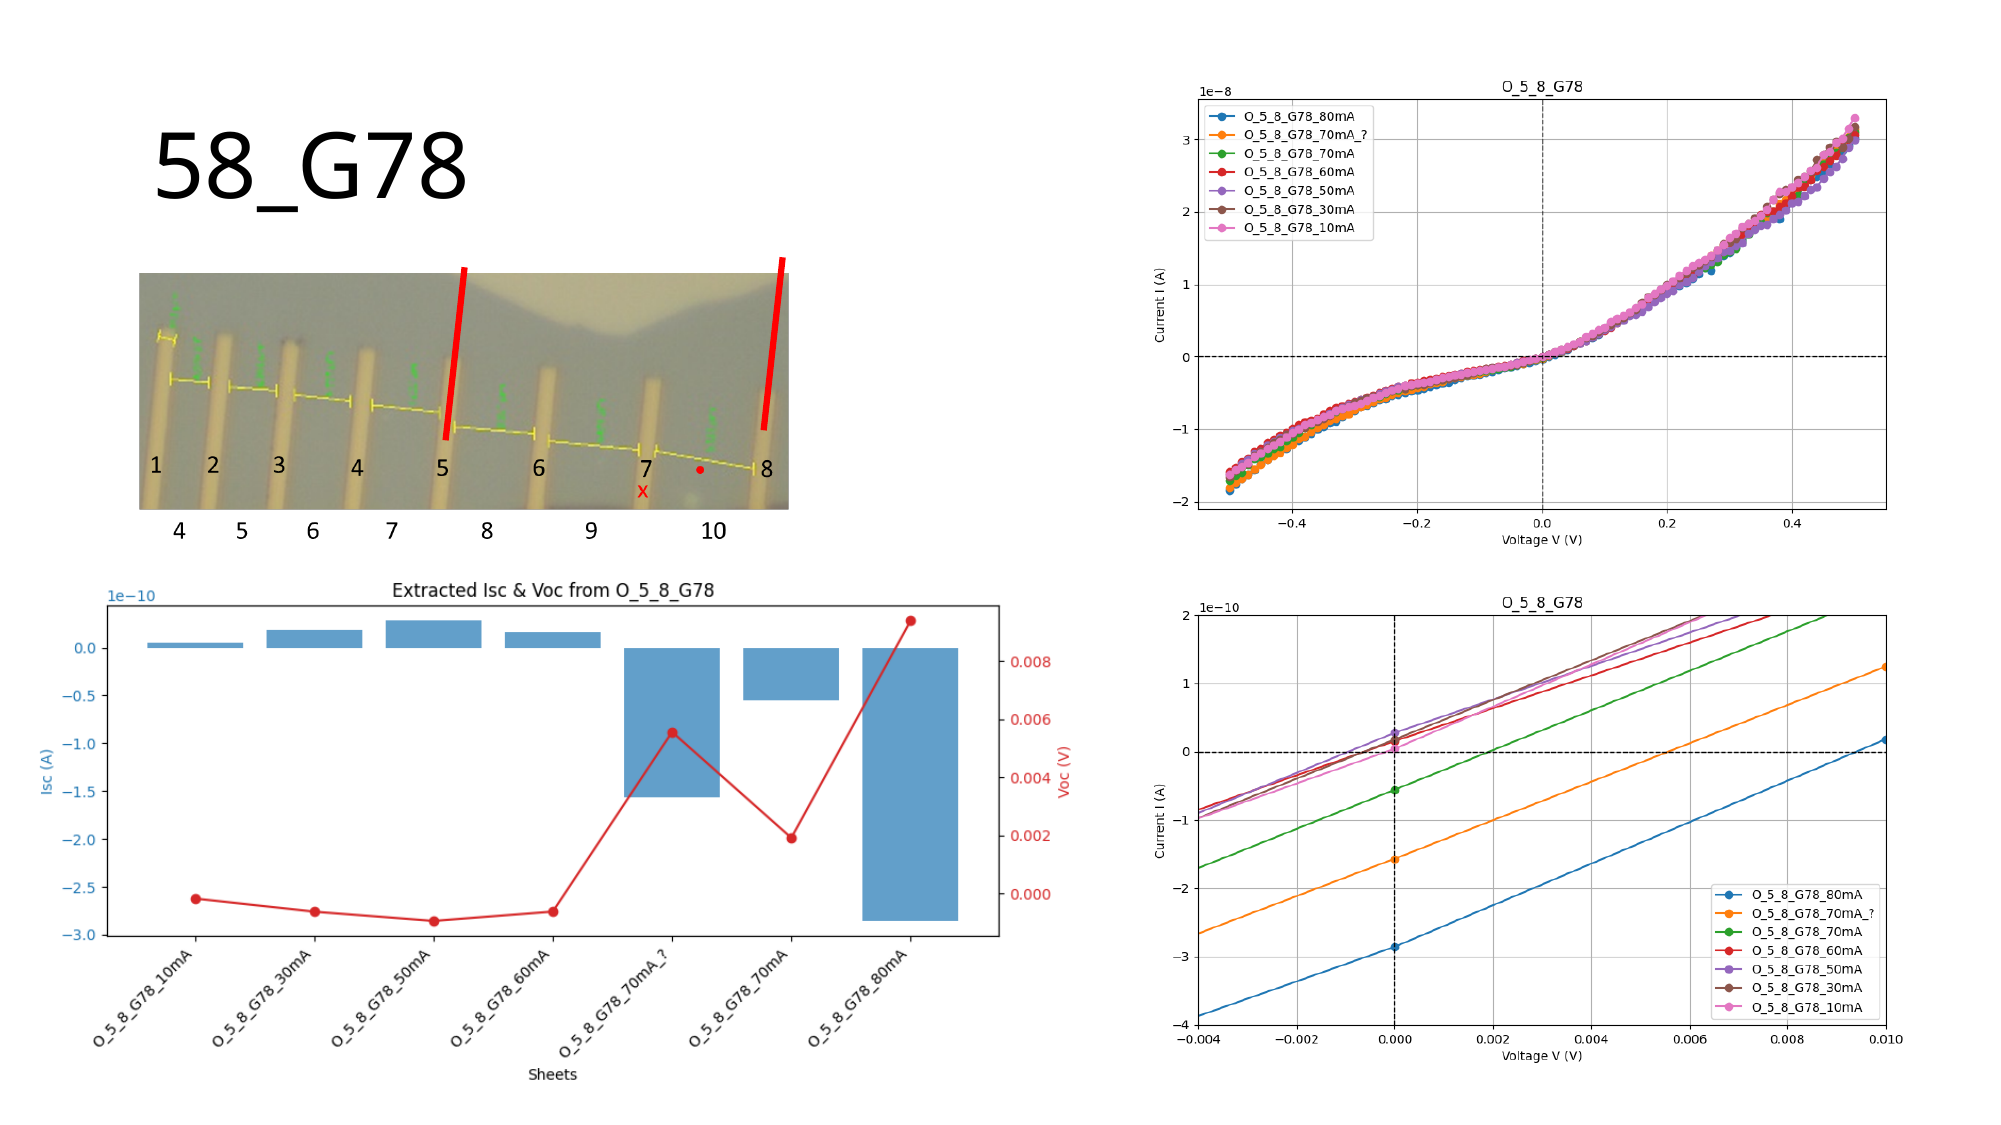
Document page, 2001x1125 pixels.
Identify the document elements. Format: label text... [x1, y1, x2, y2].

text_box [763, 257, 783, 431]
picture [133, 273, 789, 561]
picture [24, 35, 1974, 1099]
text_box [445, 267, 465, 441]
title 58_G78 [137, 59, 1087, 278]
